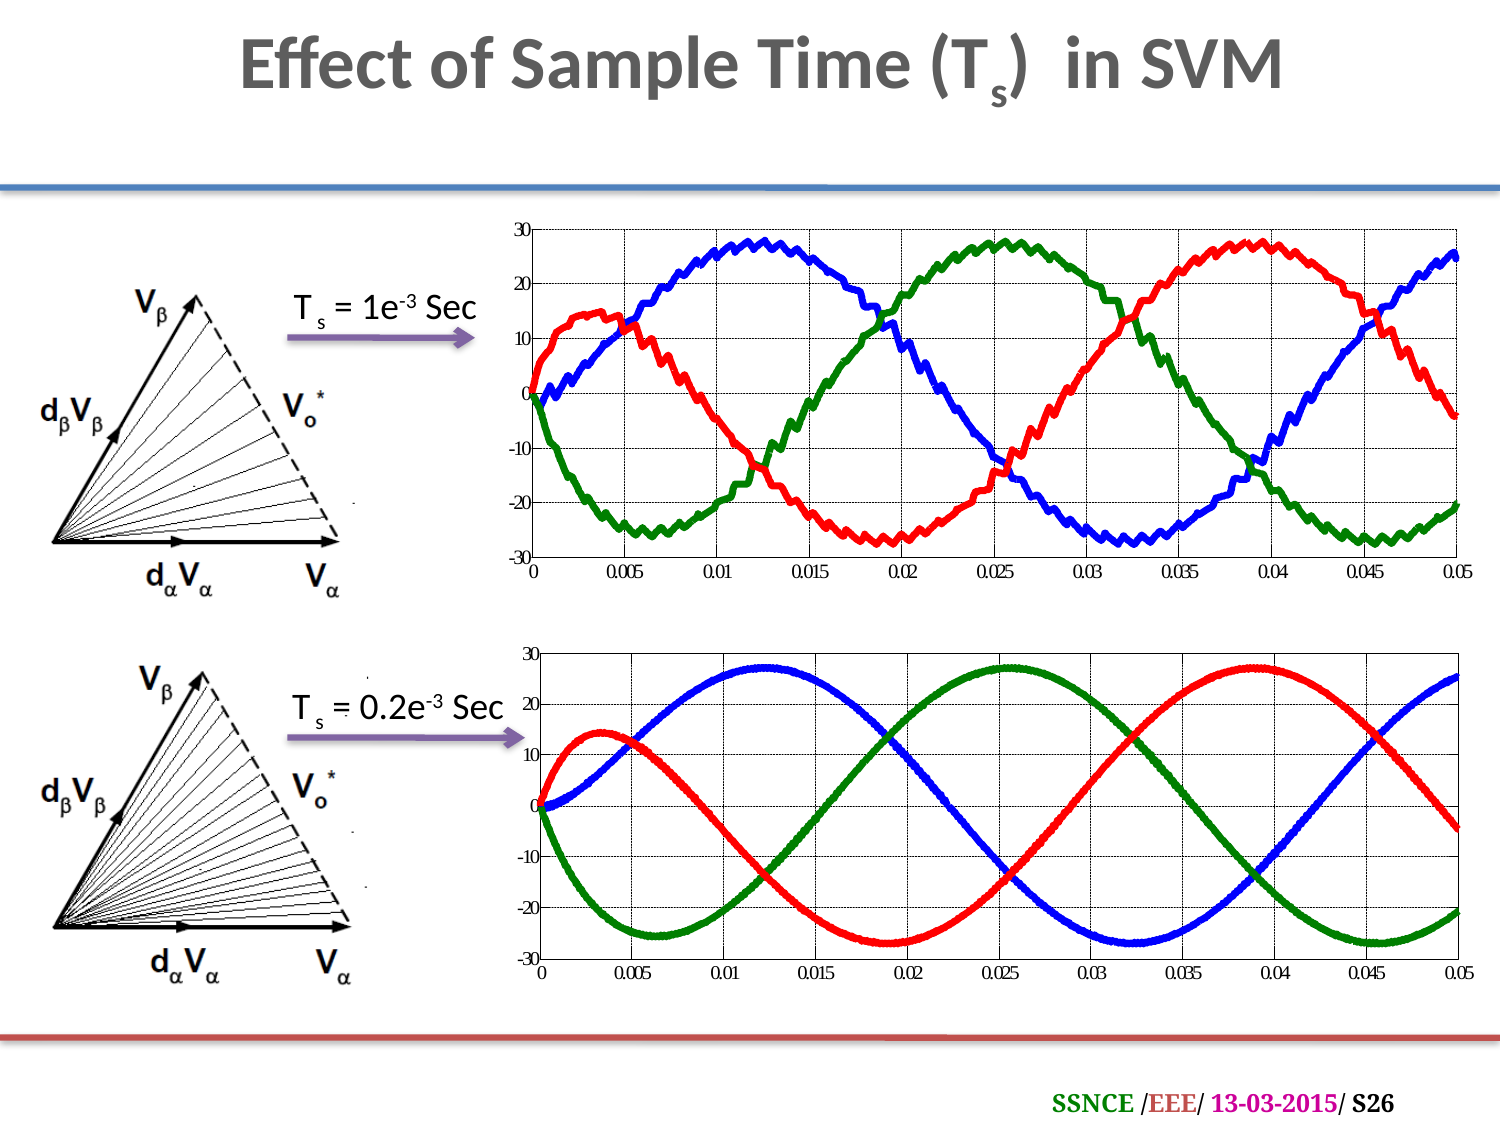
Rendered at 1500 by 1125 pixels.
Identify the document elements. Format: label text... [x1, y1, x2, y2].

text_box SSNCE /EEE/ 13-03-2015/ S26 [1037, 1079, 1500, 1125]
text_box T s = 0.2e-3 Sec [391, 674, 502, 735]
picture [507, 624, 1476, 1001]
picture [24, 249, 388, 1013]
picture [499, 212, 1474, 601]
text_box T s = 1e-3 Sec [379, 274, 494, 341]
text_box Effect of Sample Time (Ts) in SVM [24, 6, 1500, 124]
